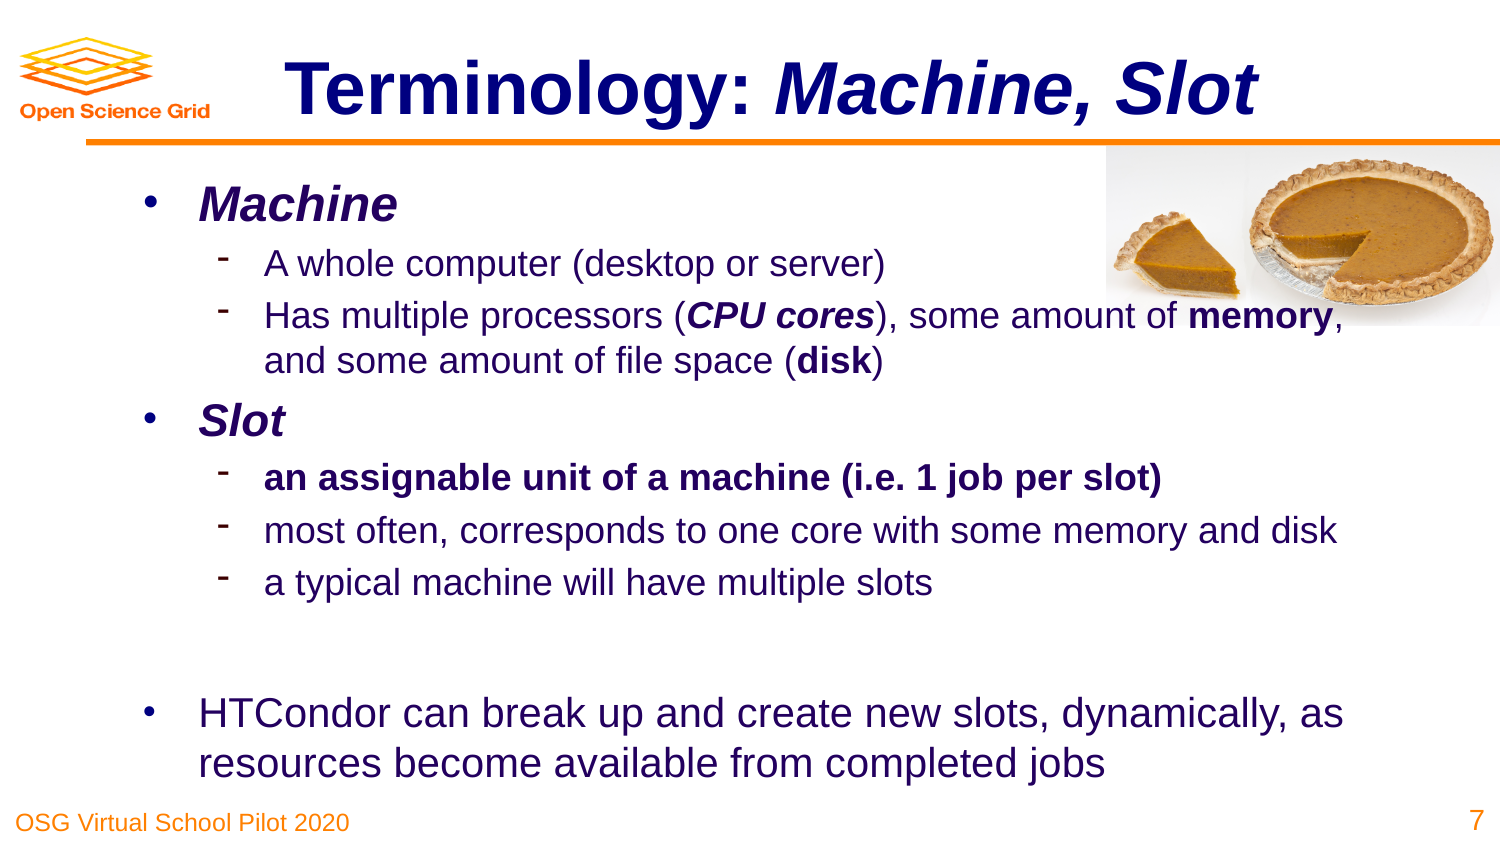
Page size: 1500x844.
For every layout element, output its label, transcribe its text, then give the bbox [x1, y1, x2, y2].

picture [0, 20, 201, 134]
title Terminology: Machine, Slot [201, 14, 1342, 155]
list Machine A whole computer (desktop or server) Has multiple processors (CPU cores), some amount of memory, and some amount of file space (disk) Slot an assignable unit of a machine (i.e. 1 job per slot) most often, corresponds to one core with some memory and disk a typical machine will have multiple slots HTCondor can break up and create new slots, dynamically, as resources become available from completed jobs [127, 164, 1403, 788]
slide_number 7 [1430, 787, 1500, 844]
picture [1106, 146, 1500, 327]
